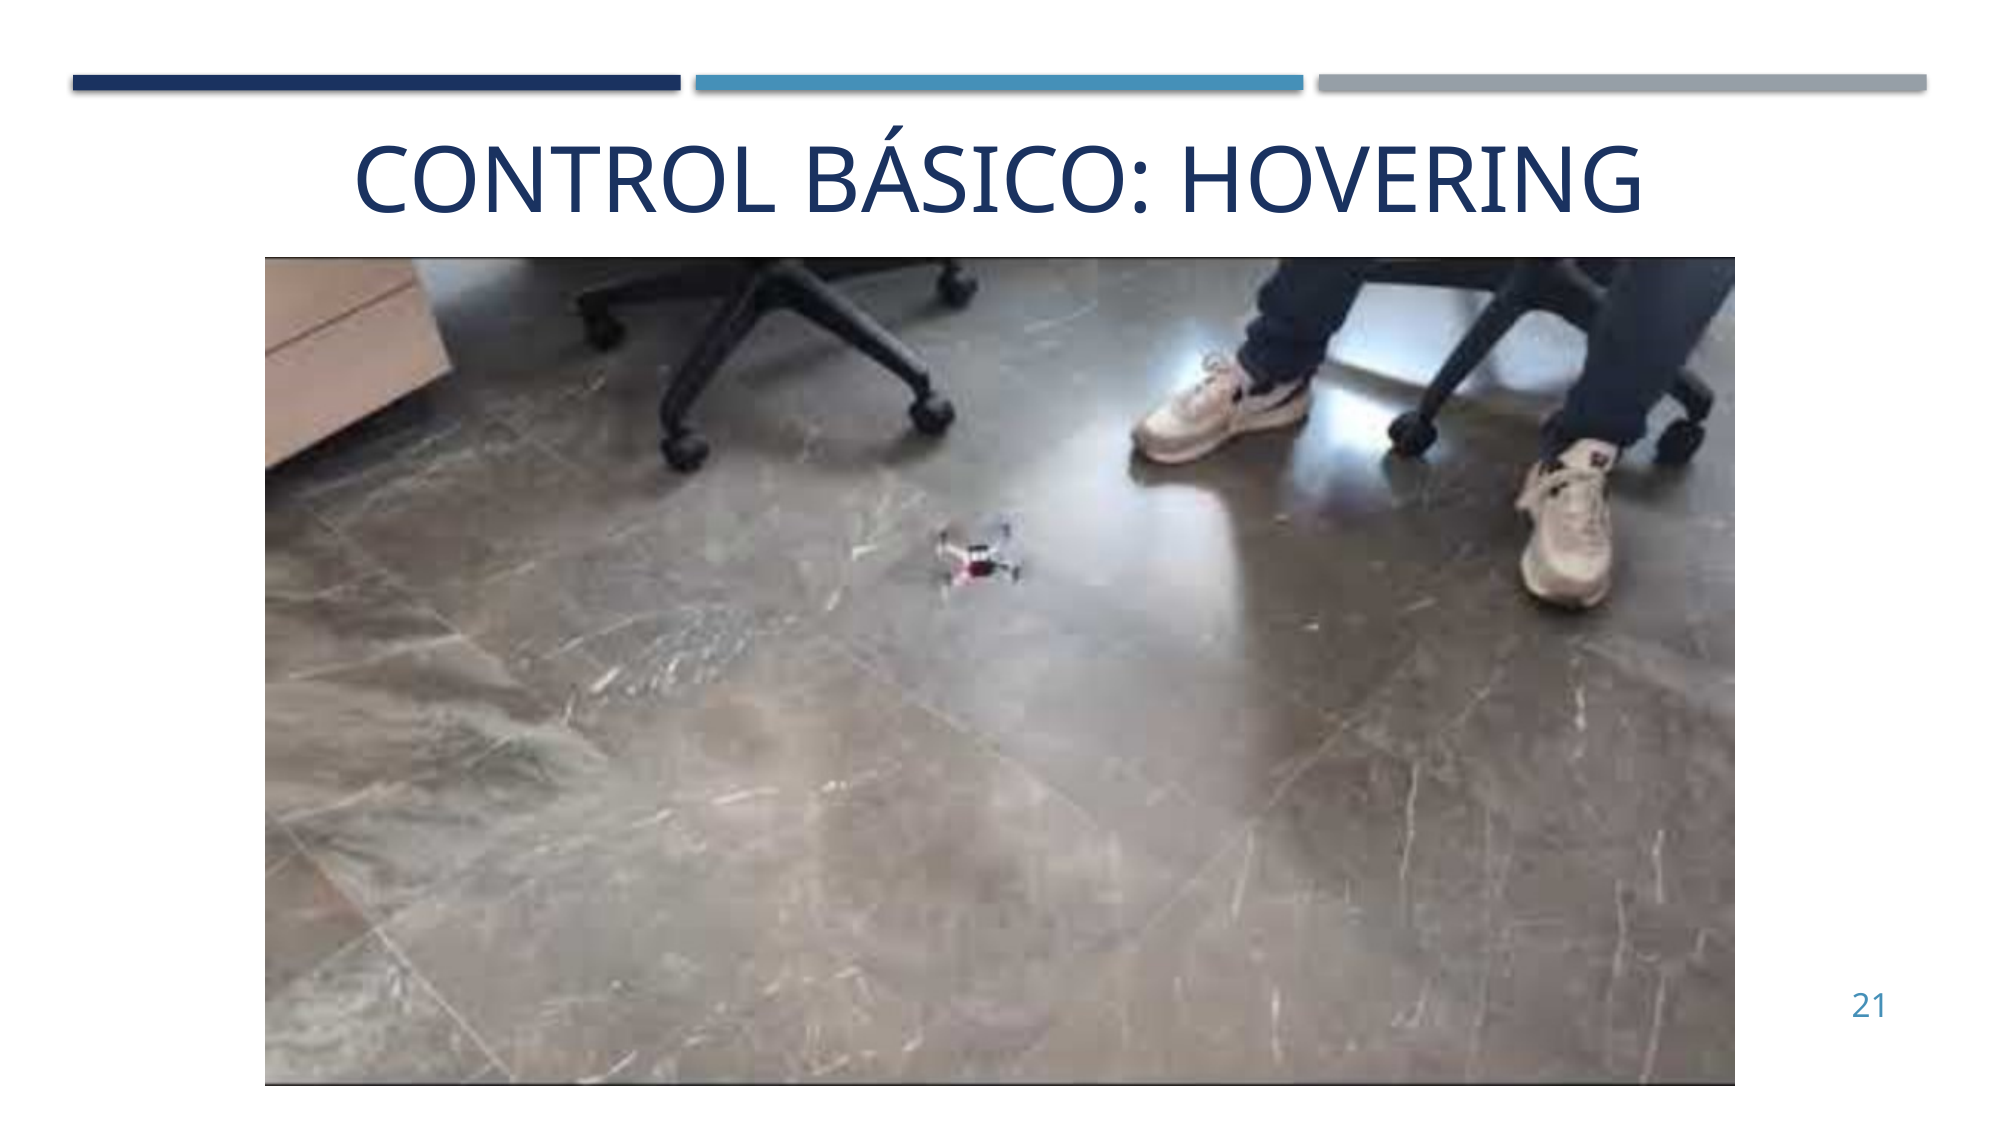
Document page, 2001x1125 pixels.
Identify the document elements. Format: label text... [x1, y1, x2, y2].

title Control básico: Hovering [95, 94, 1905, 257]
slide_number 21 [1740, 977, 1905, 1037]
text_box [264, 255, 1736, 1088]
